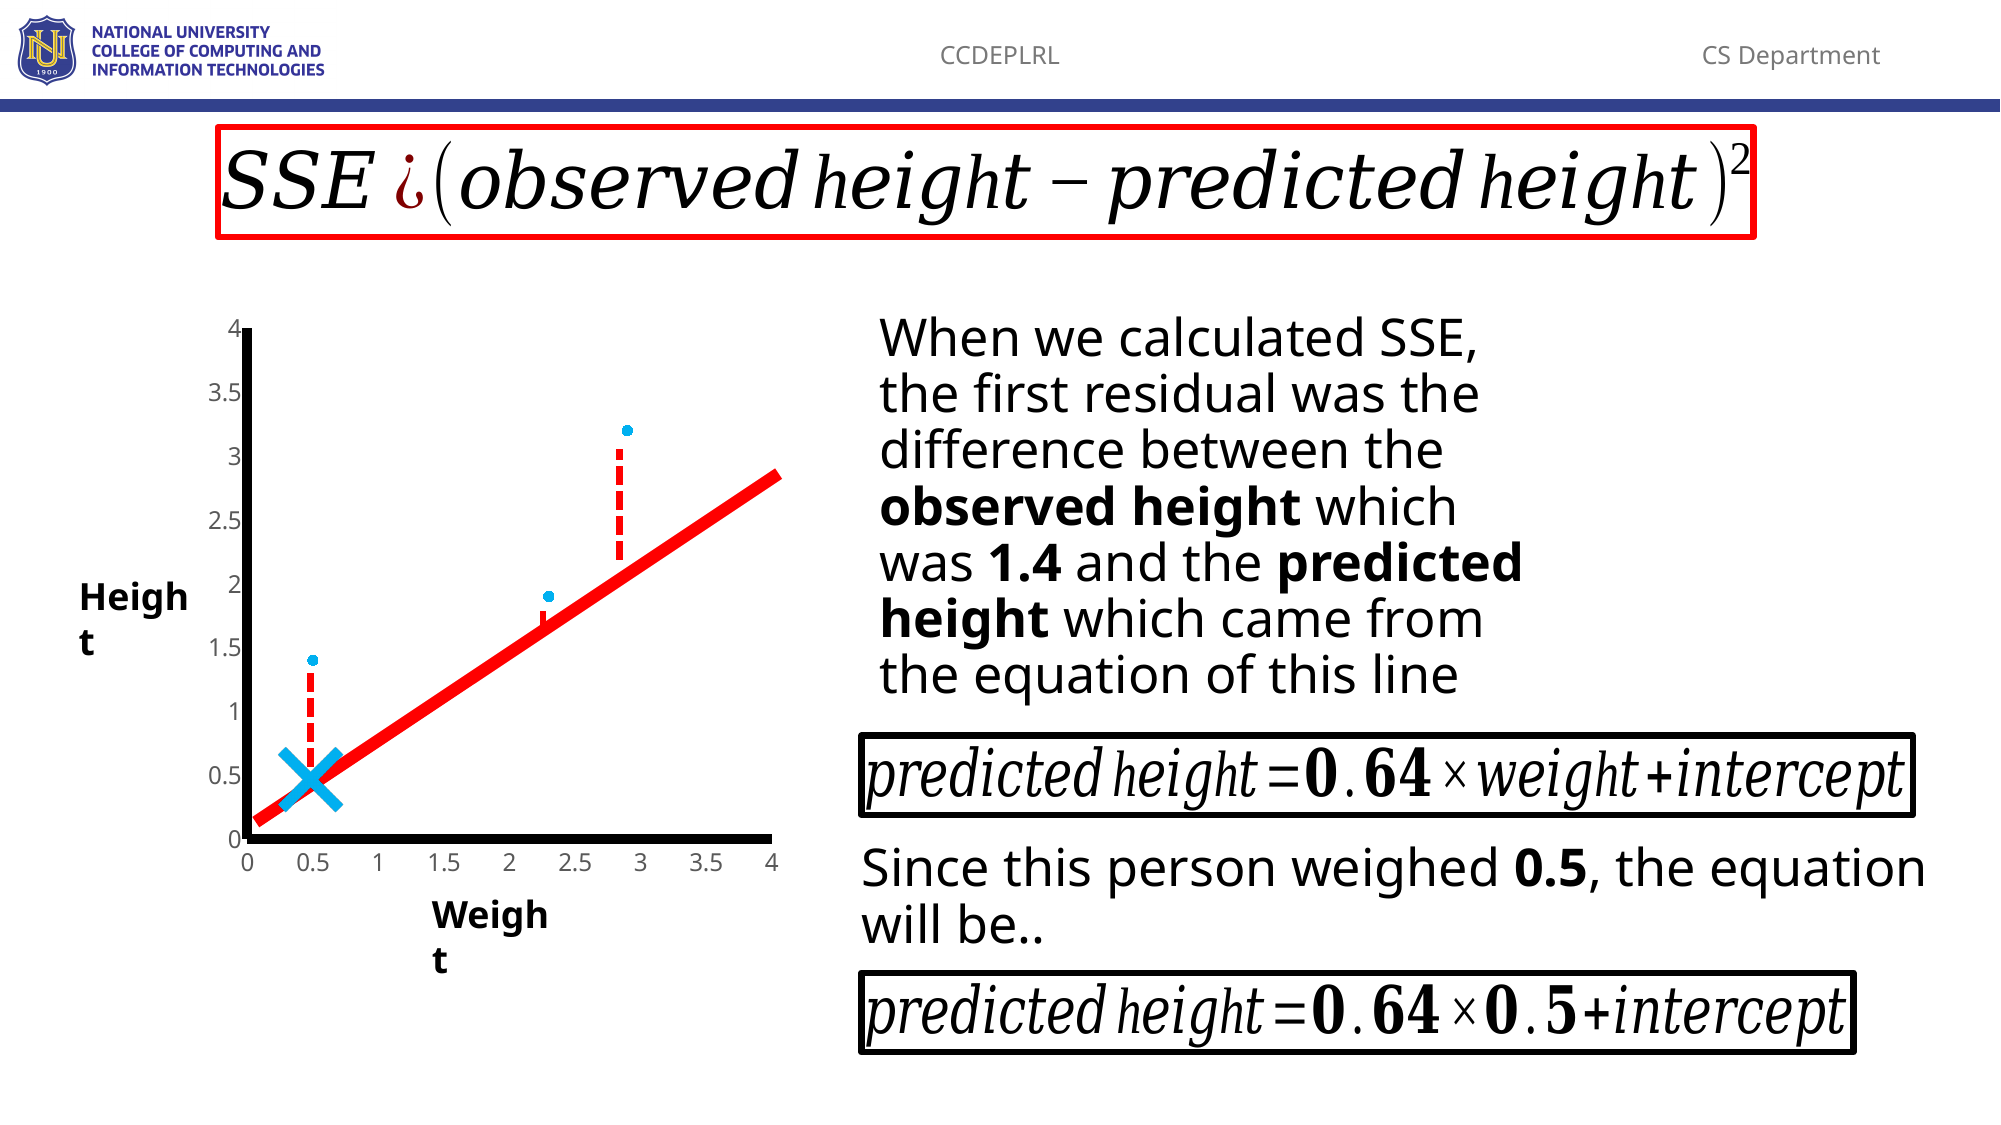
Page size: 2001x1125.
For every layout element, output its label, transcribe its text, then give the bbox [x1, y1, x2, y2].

text_box Since this person weighed 0.5, the equation will be.. [846, 834, 1944, 964]
text_box Height [63, 565, 207, 671]
text_box Weight [417, 883, 570, 988]
chart [207, 310, 780, 881]
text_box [255, 473, 780, 823]
picture [265, 734, 356, 825]
list When we calculated SSE, the first residual was the difference between the observed height which was 1.4 and the predicted height which came from the equation of this line [864, 303, 1572, 705]
picture [0, 0, 337, 99]
